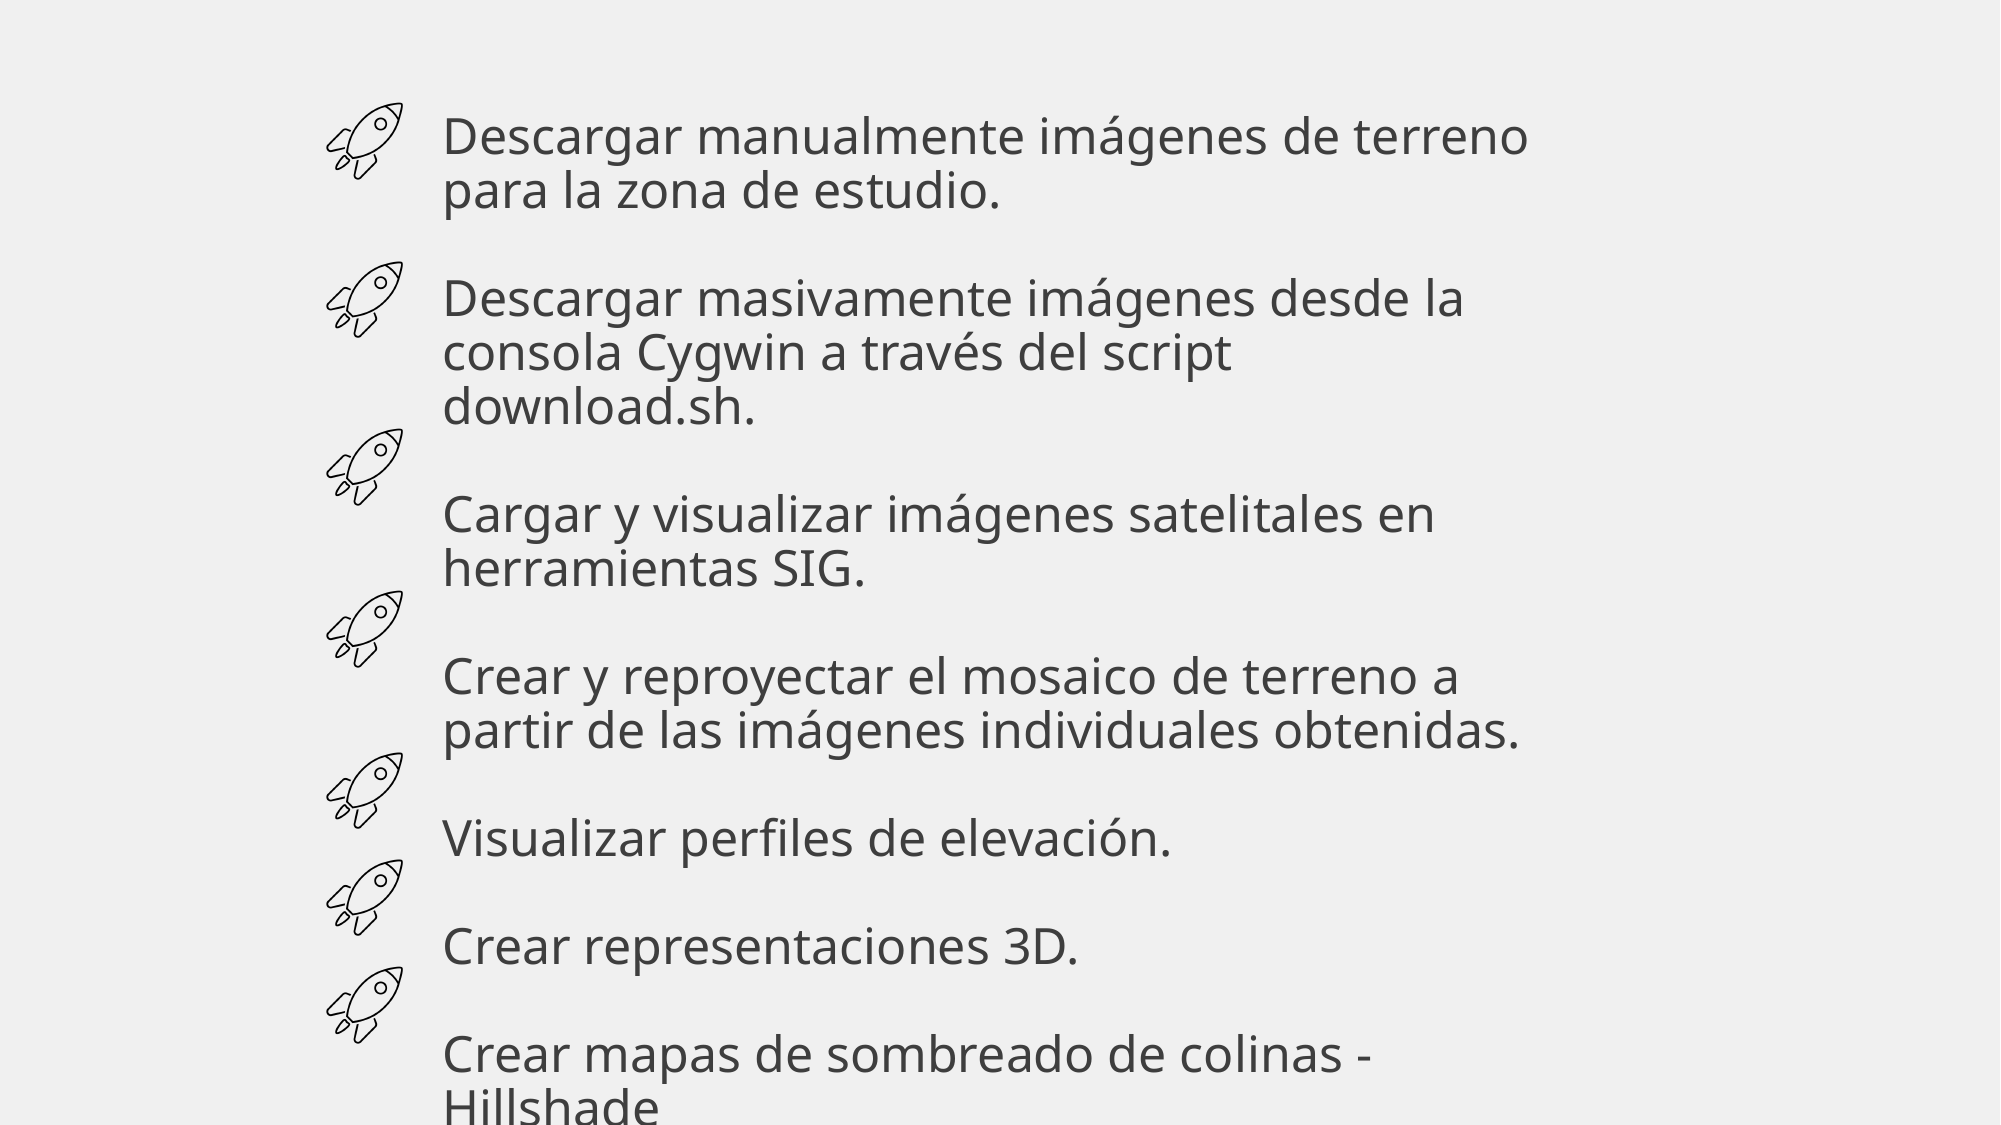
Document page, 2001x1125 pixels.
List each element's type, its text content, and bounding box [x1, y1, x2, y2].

picture [320, 746, 409, 835]
picture [320, 584, 409, 674]
picture [320, 96, 409, 186]
picture [320, 422, 409, 512]
picture [320, 853, 409, 942]
picture [320, 960, 409, 1050]
title Descargar manualmente imágenes de terreno para la zona de estudio. Descargar masivamente imágenes desde la consola Cygwin a través del script download.sh. Cargar y visualizar imágenes satelitales en herramientas SIG. Crear y reproyectar el mosaico de terreno a partir de las imágenes individuales obtenidas. Visualizar perfiles de elevación. Crear representaciones 3D. Crear mapas de sombreado de colinas - Hillshade [427, 103, 1573, 1071]
picture [320, 255, 409, 344]
